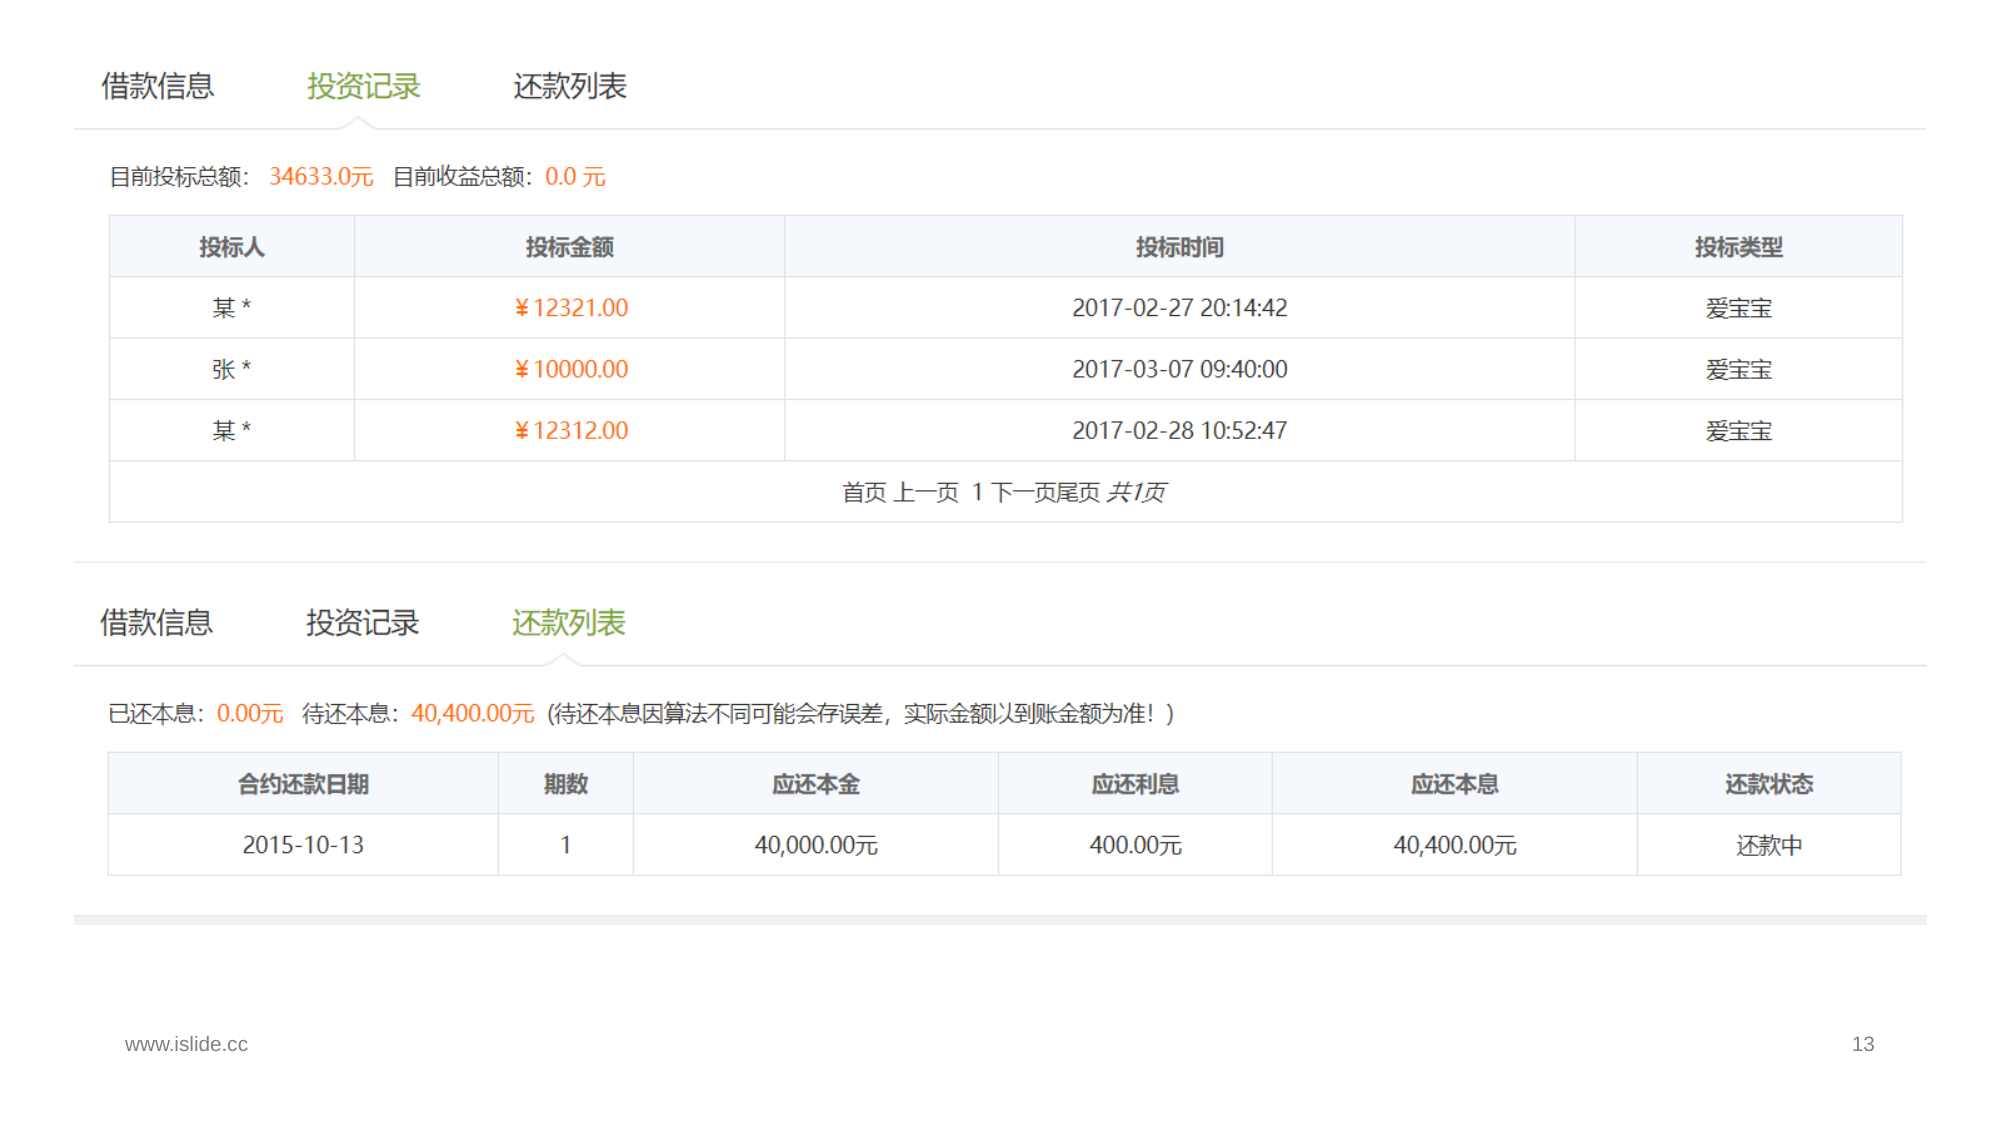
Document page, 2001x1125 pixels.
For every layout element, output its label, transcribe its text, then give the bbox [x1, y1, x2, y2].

picture [74, 47, 1926, 563]
slide_number 13 [1412, 1025, 1890, 1060]
picture [74, 586, 1927, 925]
footer www.islide.cc [109, 1025, 790, 1060]
